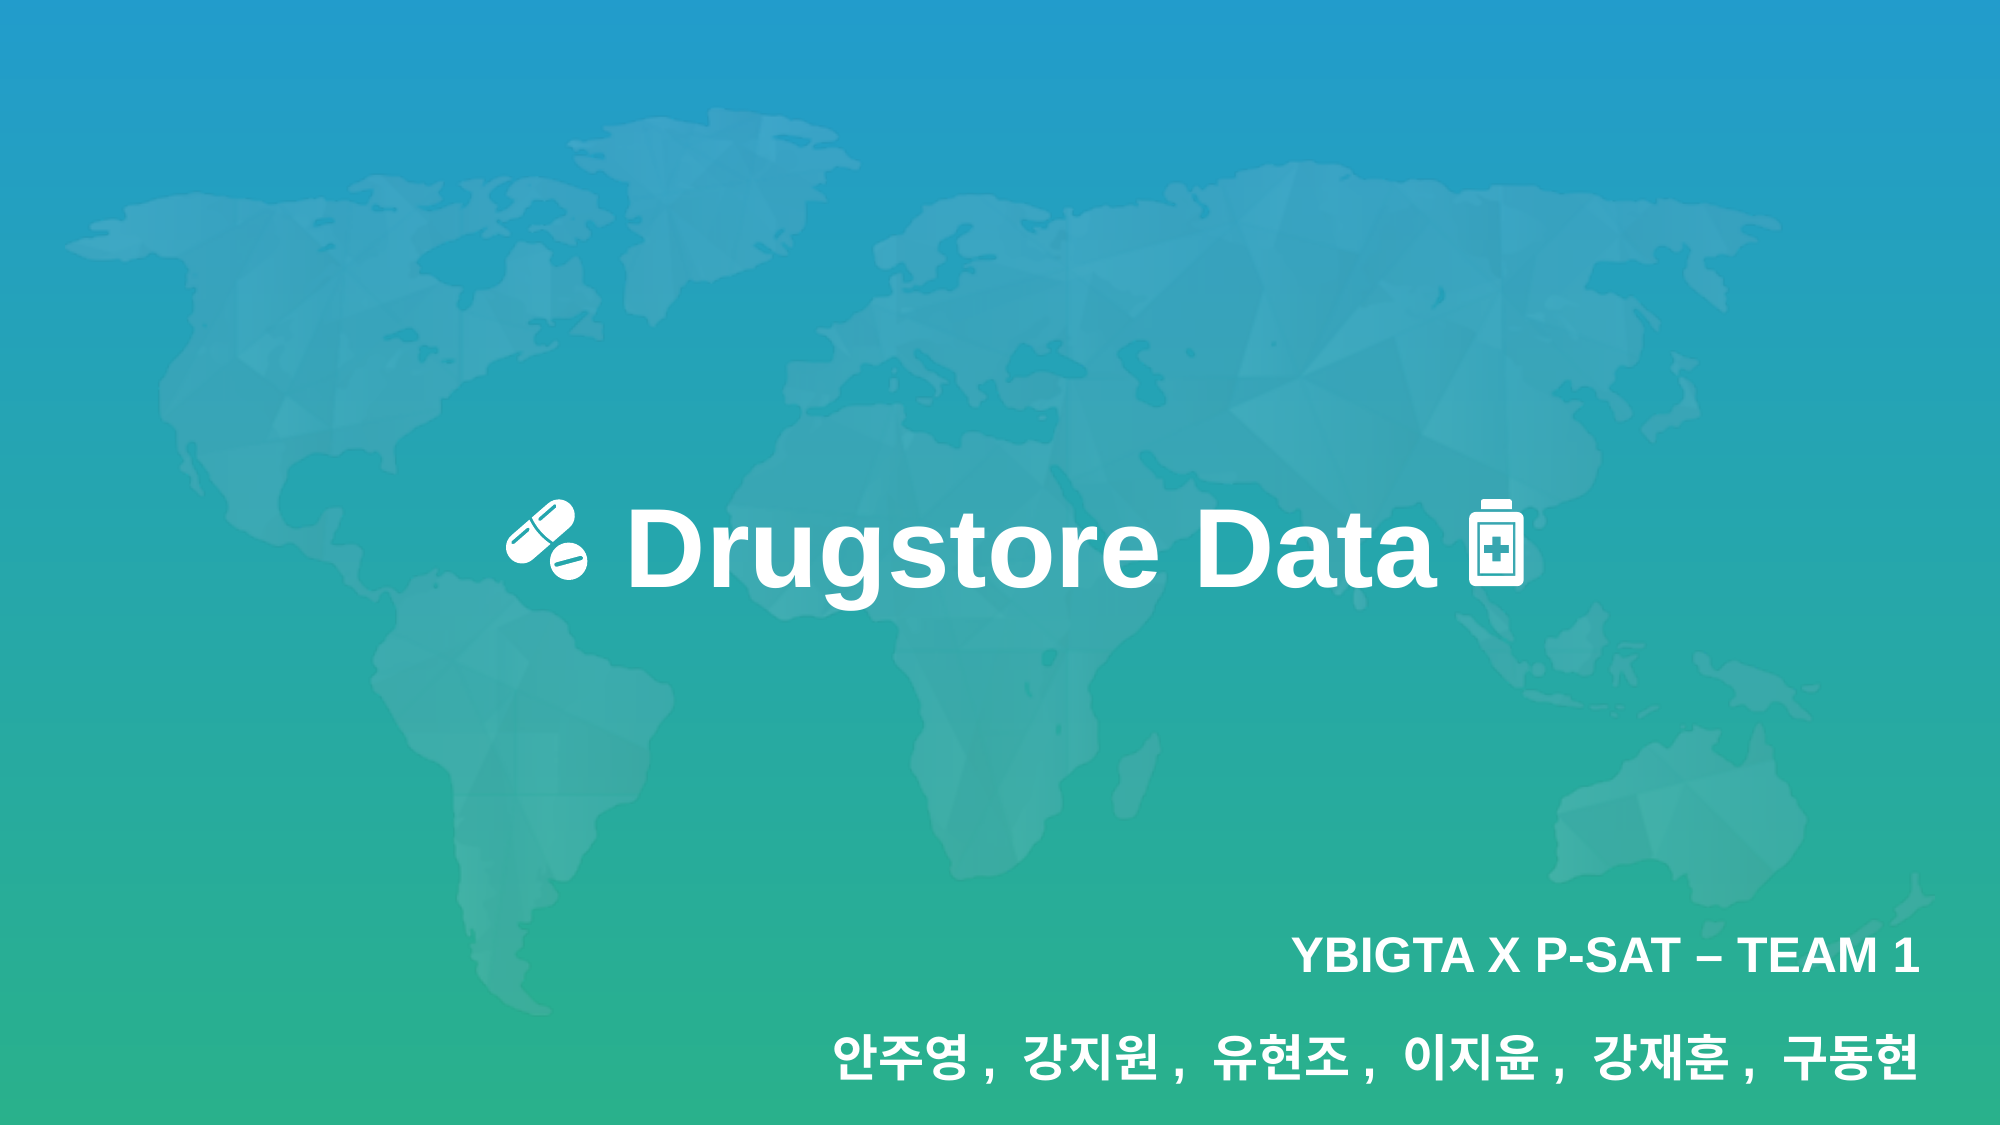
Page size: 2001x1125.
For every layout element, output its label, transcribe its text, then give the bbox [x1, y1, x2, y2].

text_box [815, 914, 1950, 1095]
text_box [548, 541, 589, 582]
text_box [1468, 498, 1525, 588]
text_box [504, 498, 576, 565]
text_box Drugstore Data [610, 467, 1497, 618]
